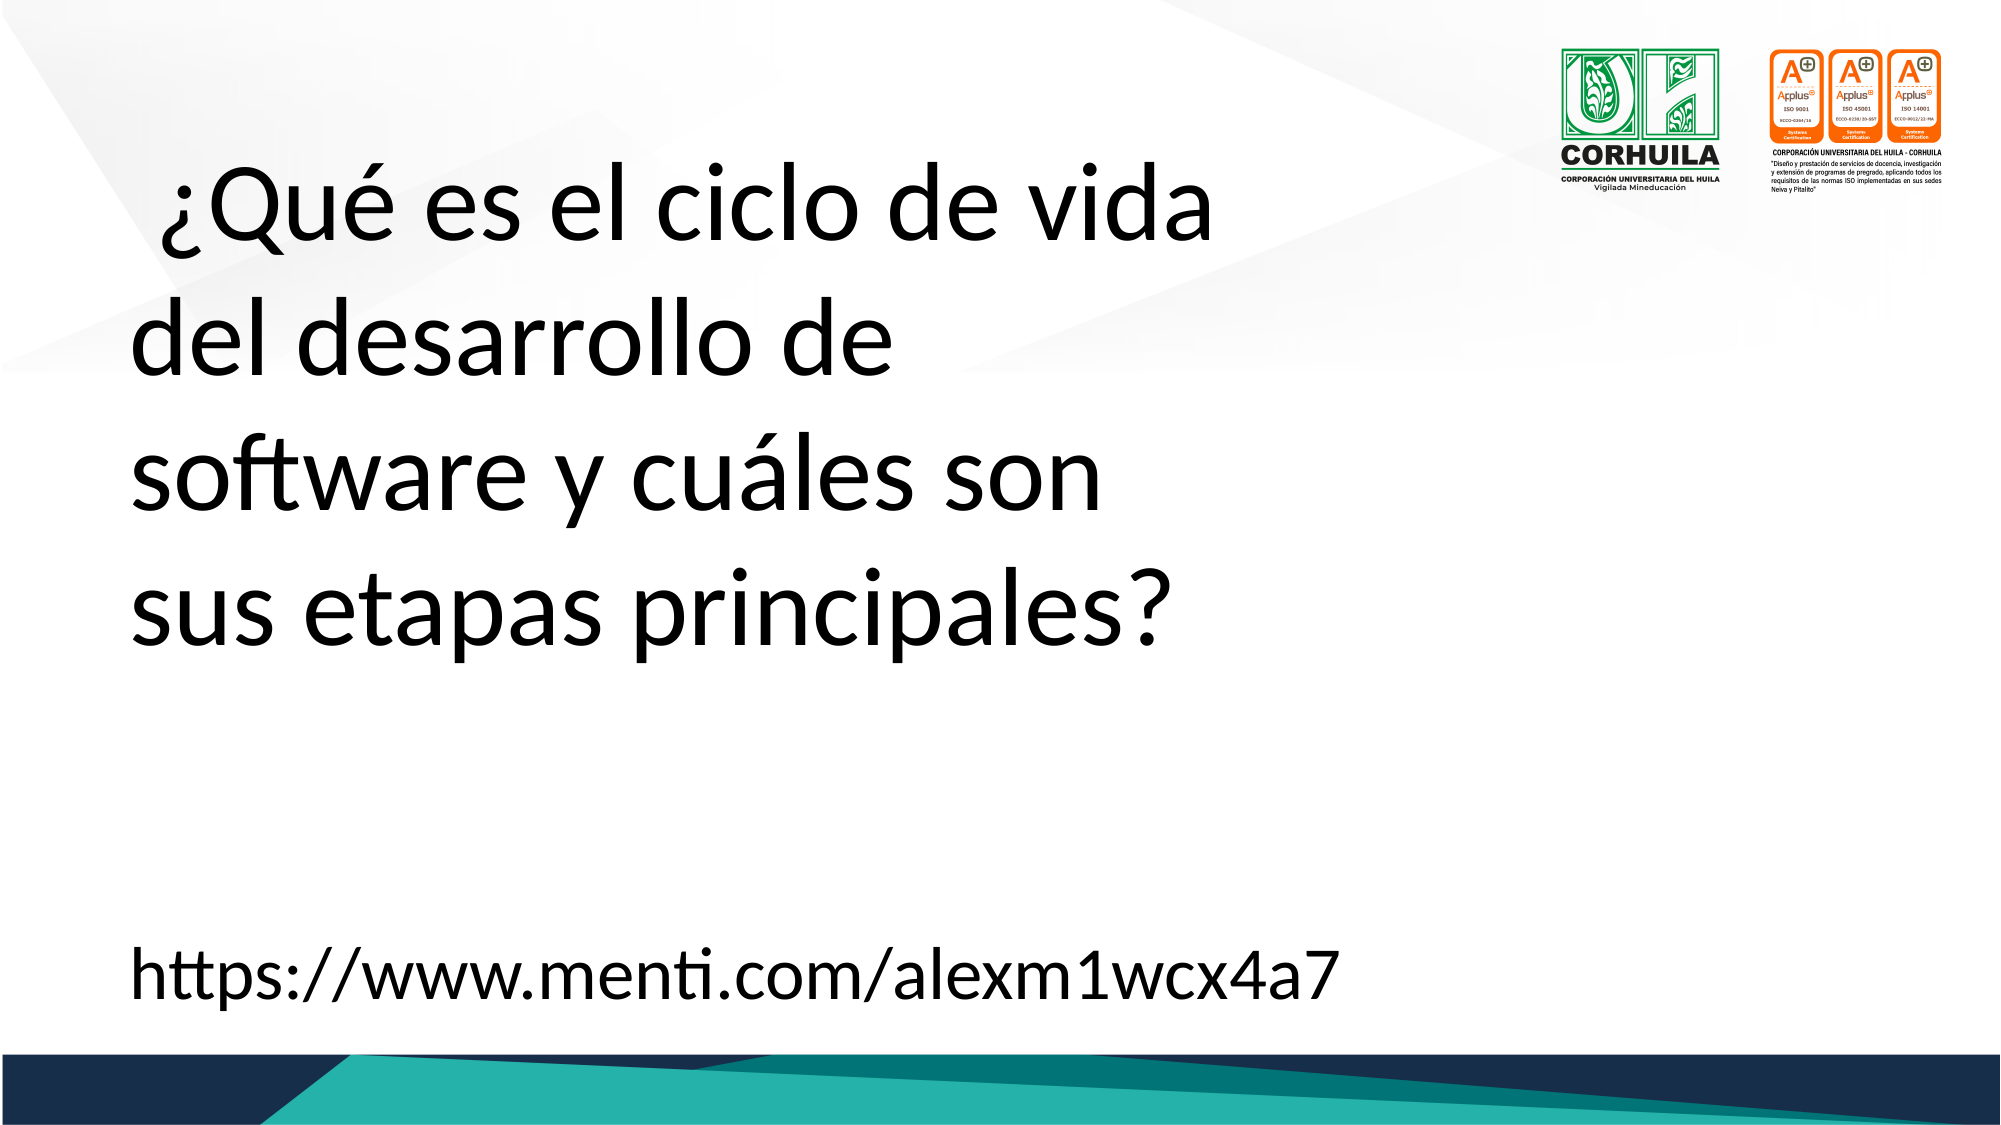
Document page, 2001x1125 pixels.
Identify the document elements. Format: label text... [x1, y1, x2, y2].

text_box ¿Qué es el ciclo de vida del desarrollo de software y cuáles son sus etapas principales? [114, 120, 1257, 676]
text_box https://www.menti.com/alexm1wcx4a7 [114, 917, 1380, 1023]
picture [0, 0, 2000, 1125]
